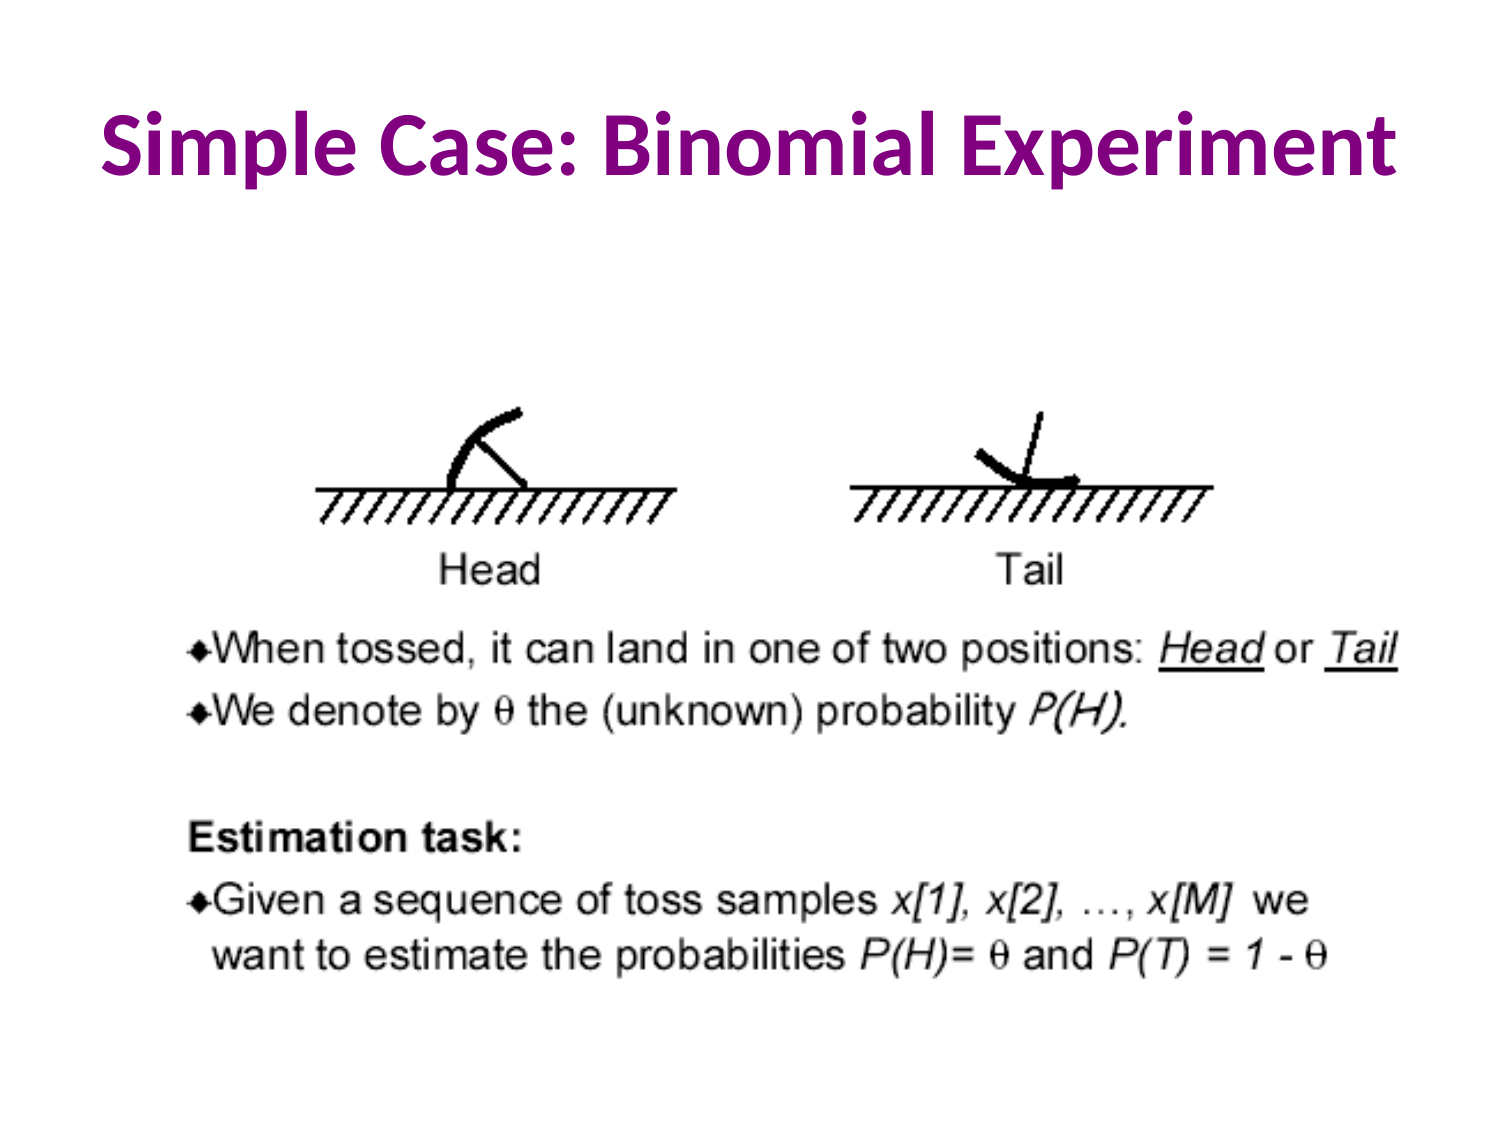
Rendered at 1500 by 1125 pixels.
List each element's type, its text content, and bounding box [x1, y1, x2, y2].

title Simple Case: Binomial Experiment [75, 45, 1425, 233]
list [170, 373, 1424, 1023]
